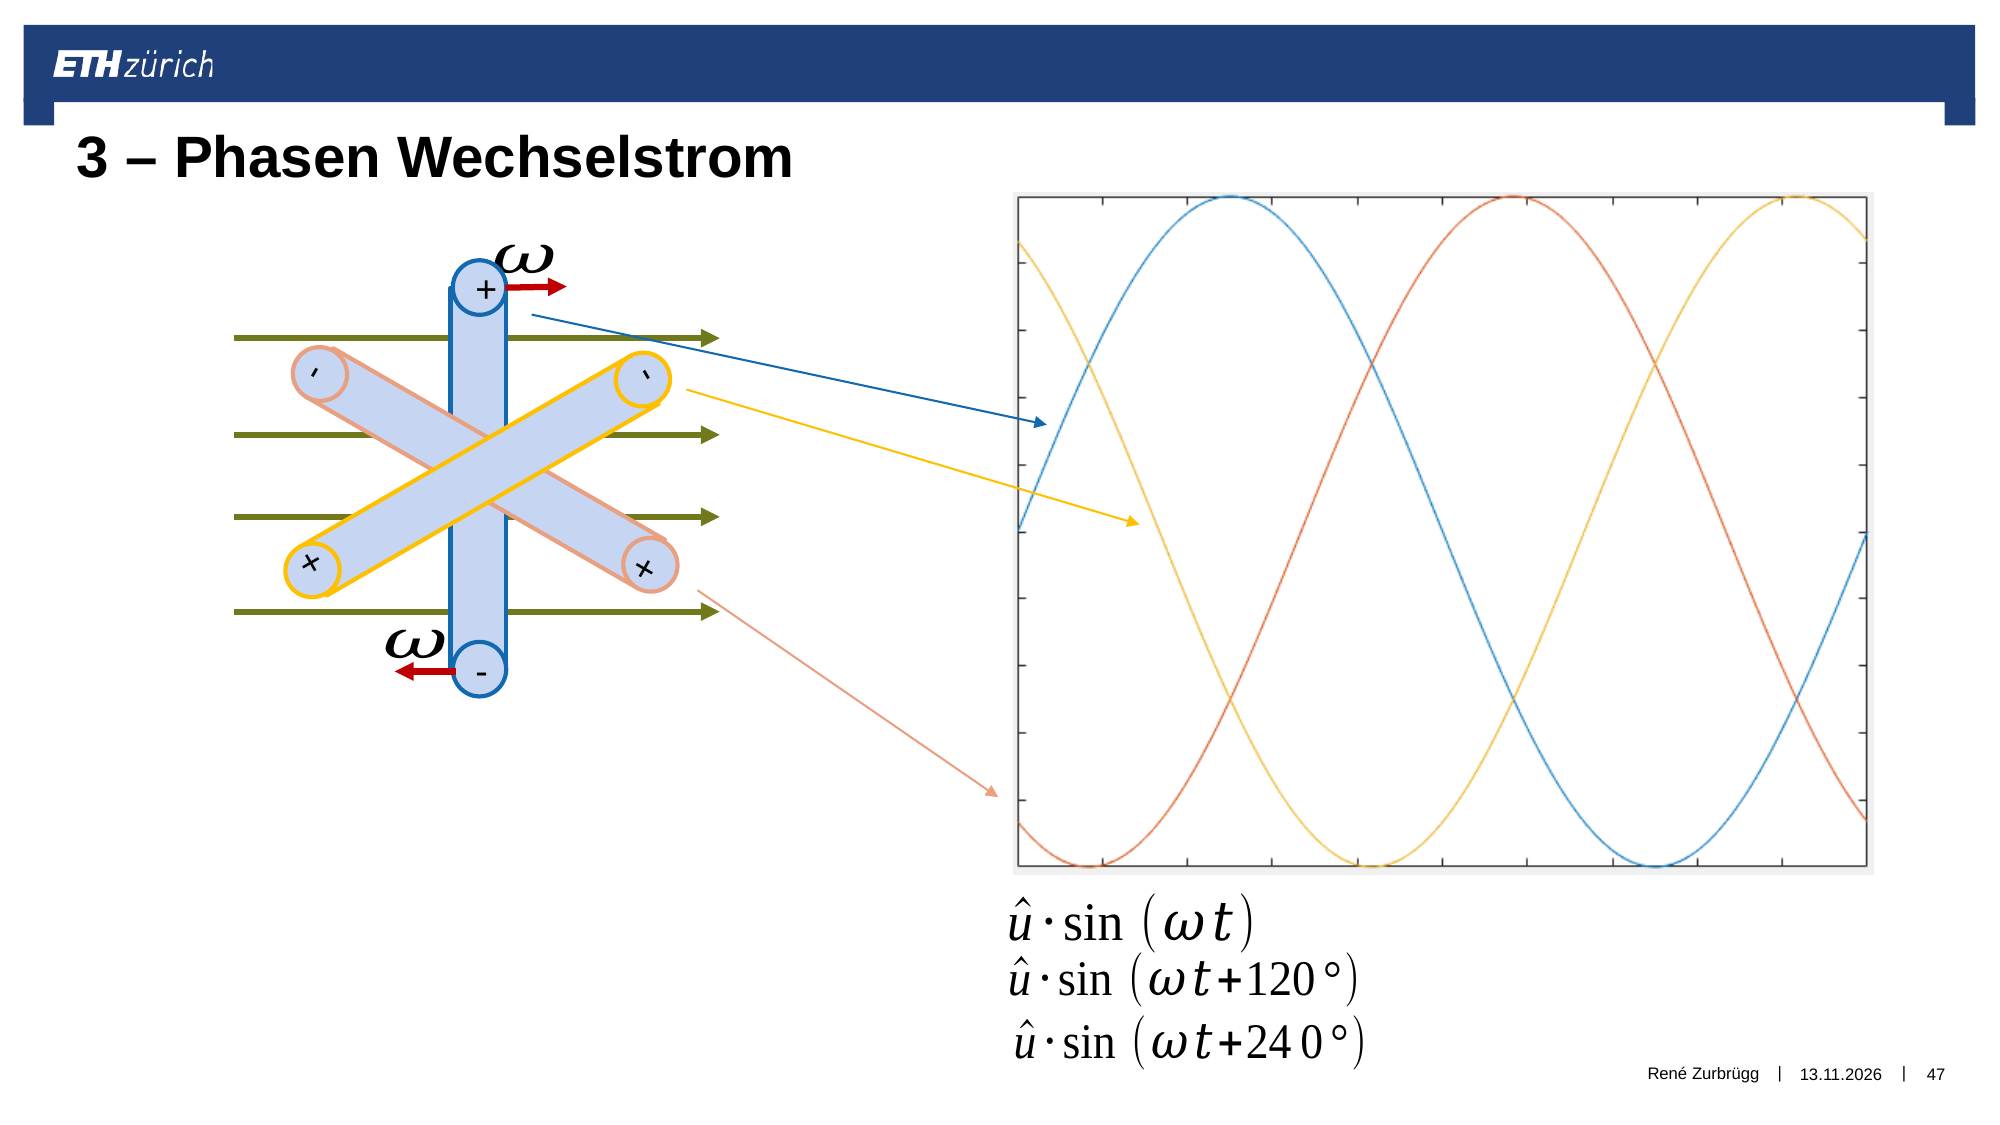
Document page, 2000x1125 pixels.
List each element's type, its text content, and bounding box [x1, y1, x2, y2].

footer René Zurbrügg [999, 1034, 1760, 1111]
title 3 – Phasen Wechselstrom [53, 101, 1946, 269]
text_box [236, 260, 720, 697]
picture [1013, 192, 1874, 875]
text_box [687, 389, 1140, 525]
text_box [532, 314, 1048, 425]
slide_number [1790, 1034, 1892, 1112]
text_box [698, 590, 999, 798]
slide_number 47 [1906, 1034, 1966, 1112]
